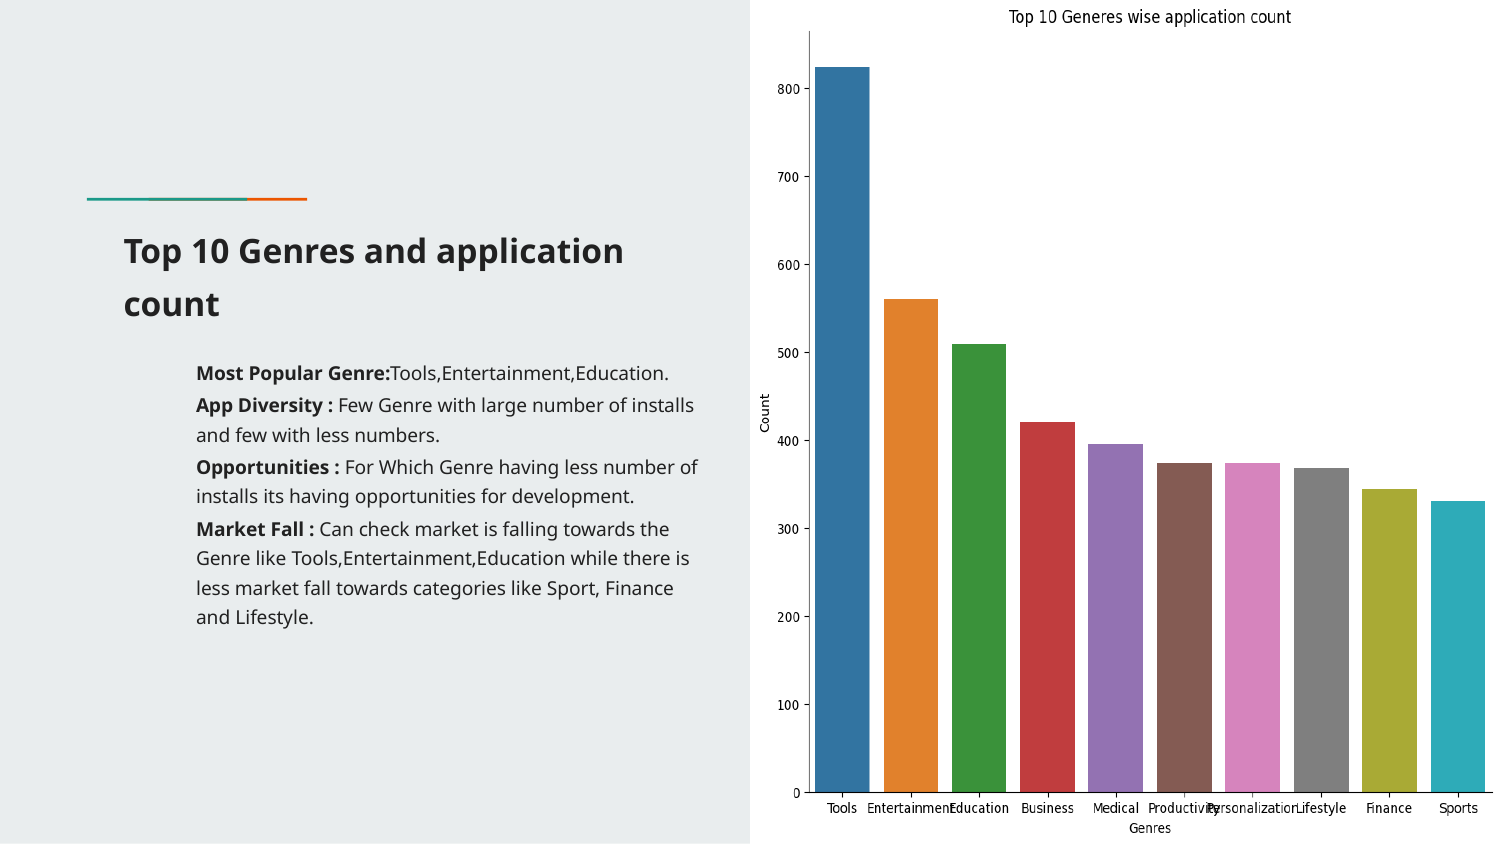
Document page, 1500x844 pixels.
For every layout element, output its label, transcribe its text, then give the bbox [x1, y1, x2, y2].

subtitle Most Popular Genre:Tools,Entertainment,Education. App Diversity : Few Genre with large number of installs and few with less numbers. Opportunities : For Which Genre having less number of installs its having opportunities for development. Market Fall : Can check market is falling towards the Genre like Tools,Entertainment,Education while there is less market fall towards categories like Sport, Finance and Lifestyle. [180, 341, 723, 661]
picture [749, 0, 1500, 844]
title Top 10 Genres and application count [108, 206, 651, 342]
